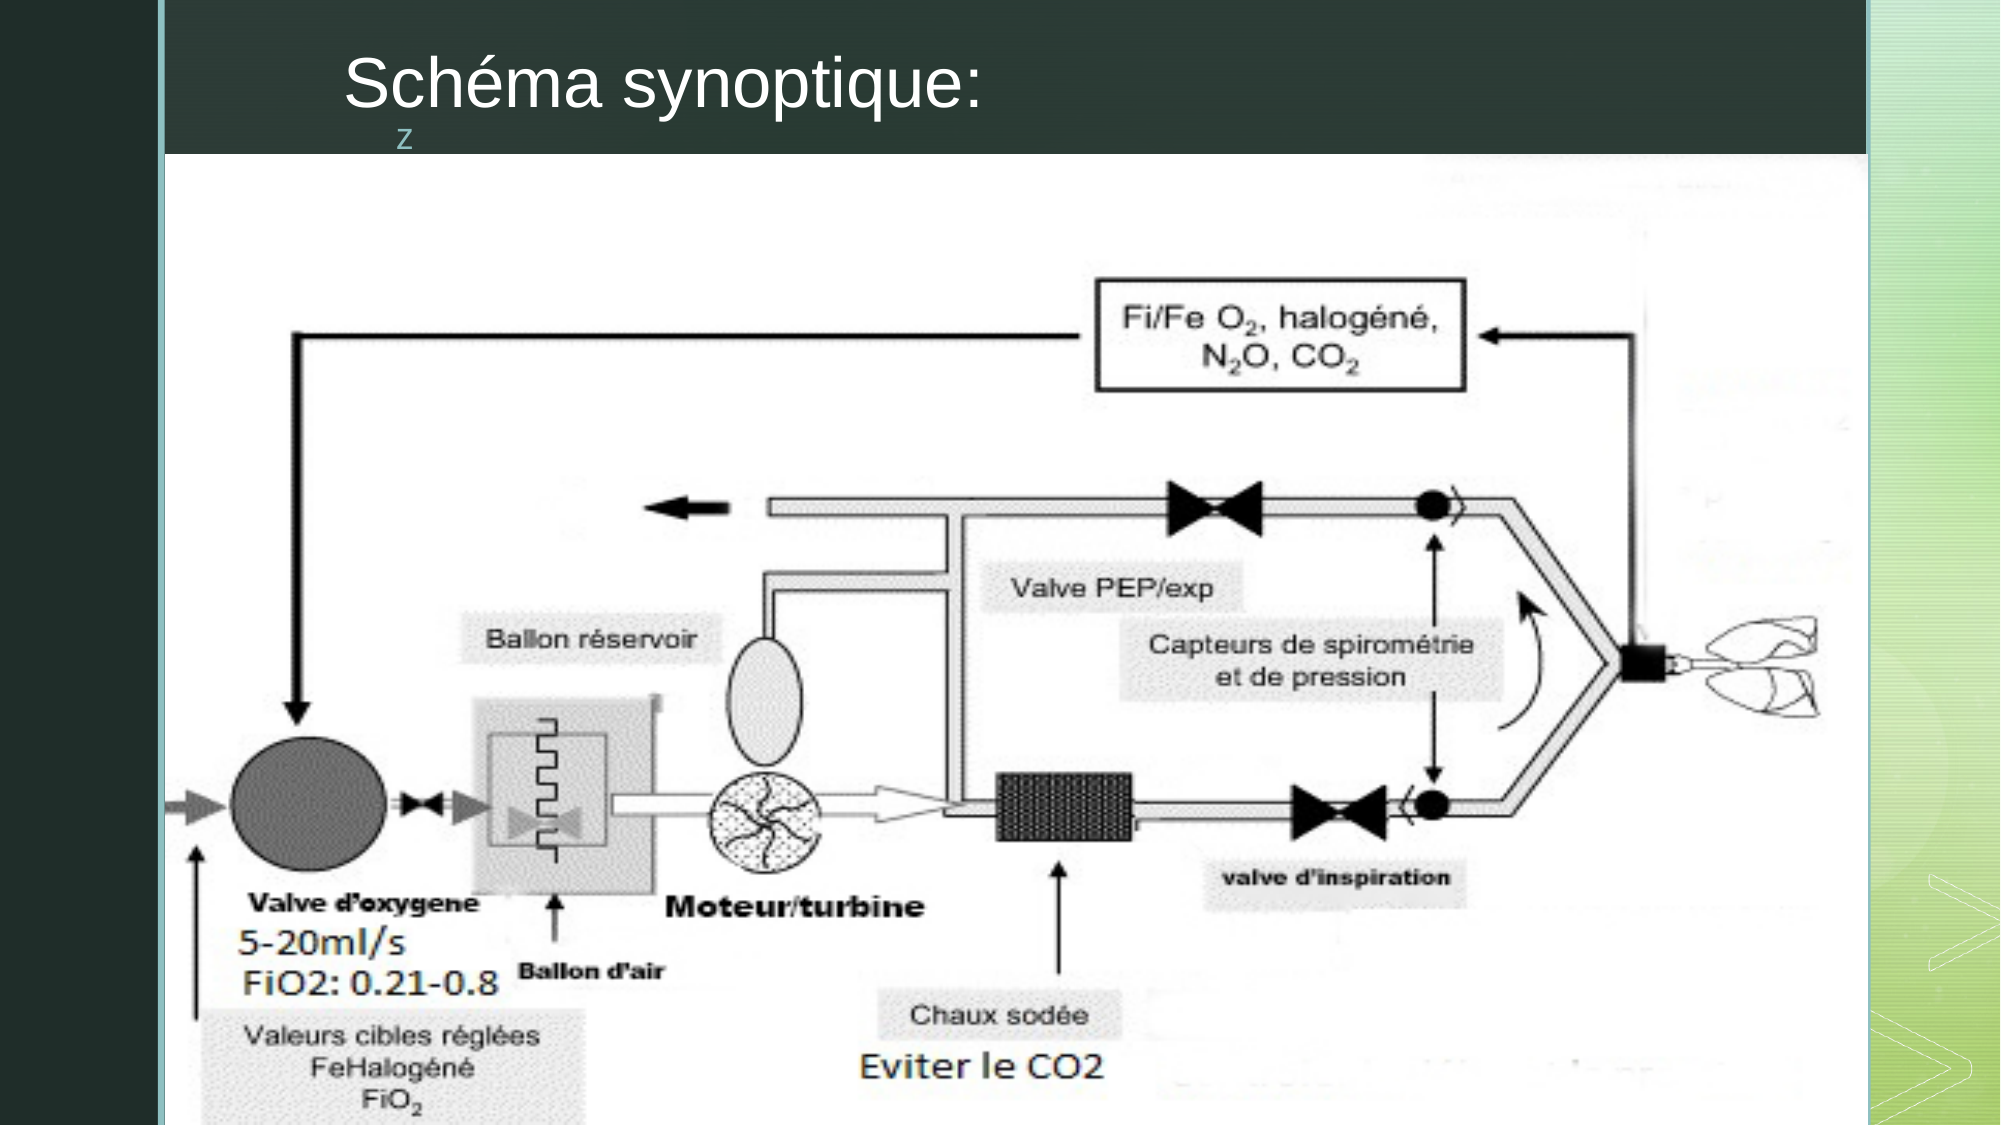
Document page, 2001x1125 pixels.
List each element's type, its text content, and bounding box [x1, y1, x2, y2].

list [164, 154, 1868, 1125]
picture [1871, 0, 2001, 1125]
title Schéma synoptique: [328, 39, 1634, 154]
